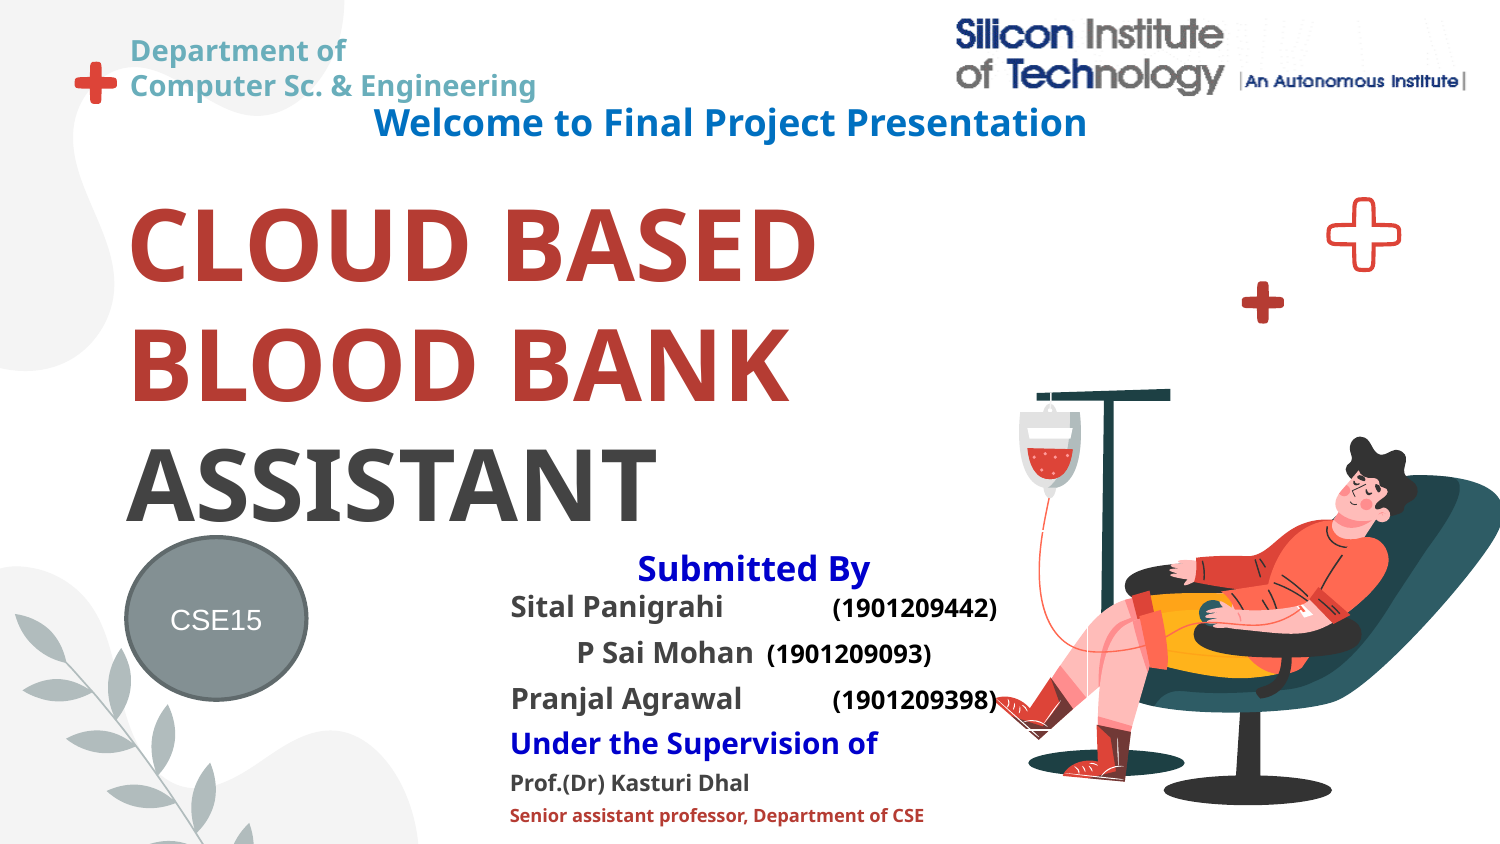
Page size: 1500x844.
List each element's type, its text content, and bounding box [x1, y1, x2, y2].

picture [951, 12, 1476, 99]
text_box Under the Supervision of Prof.(Dr) Kasturi Dhal Senior assistant professor, Department of CSE [495, 717, 1131, 834]
text_box [1241, 281, 1284, 324]
text_box [14, 613, 216, 844]
text_box Department of Computer Sc. & Engineering [115, 24, 610, 110]
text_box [992, 388, 1500, 806]
text_box CSE15 [124, 535, 309, 702]
subtitle Submitted By Sital Panigrahi (1901209442) P Sai Mohan (1901209093) Pranjal Agrawal (1901209398) [401, 530, 987, 731]
text_box [1326, 197, 1402, 273]
text_box [233, 822, 254, 844]
text_box Welcome to Final Project Presentation [298, 91, 1164, 152]
title CLOUD BASED BLOOD BANK ASSISTANT [111, 143, 954, 581]
